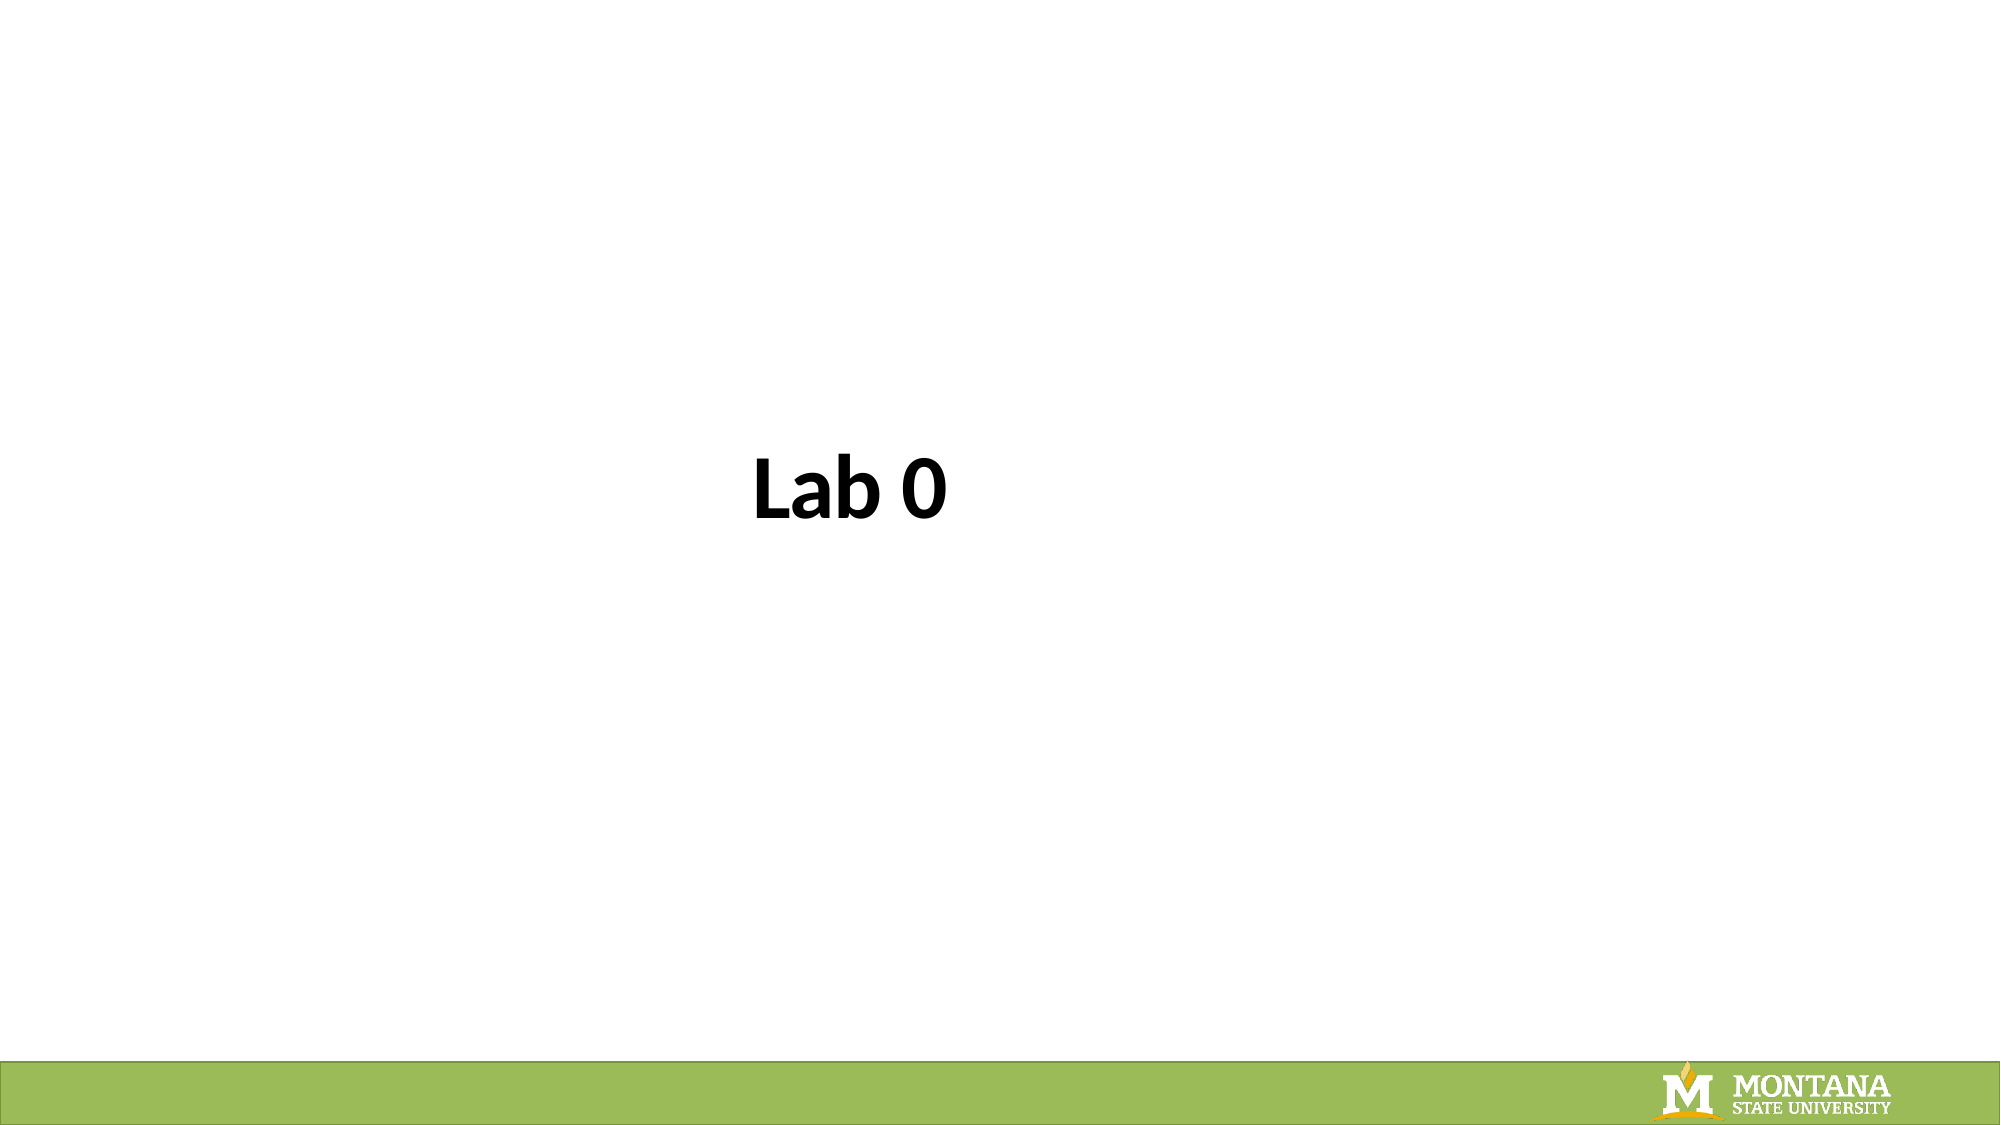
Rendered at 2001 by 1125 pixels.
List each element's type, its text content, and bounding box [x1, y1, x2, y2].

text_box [0, 1060, 1647, 1125]
text_box Lab 0 [750, 425, 1625, 537]
picture [1649, 1060, 1892, 1122]
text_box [1892, 1060, 2000, 1125]
